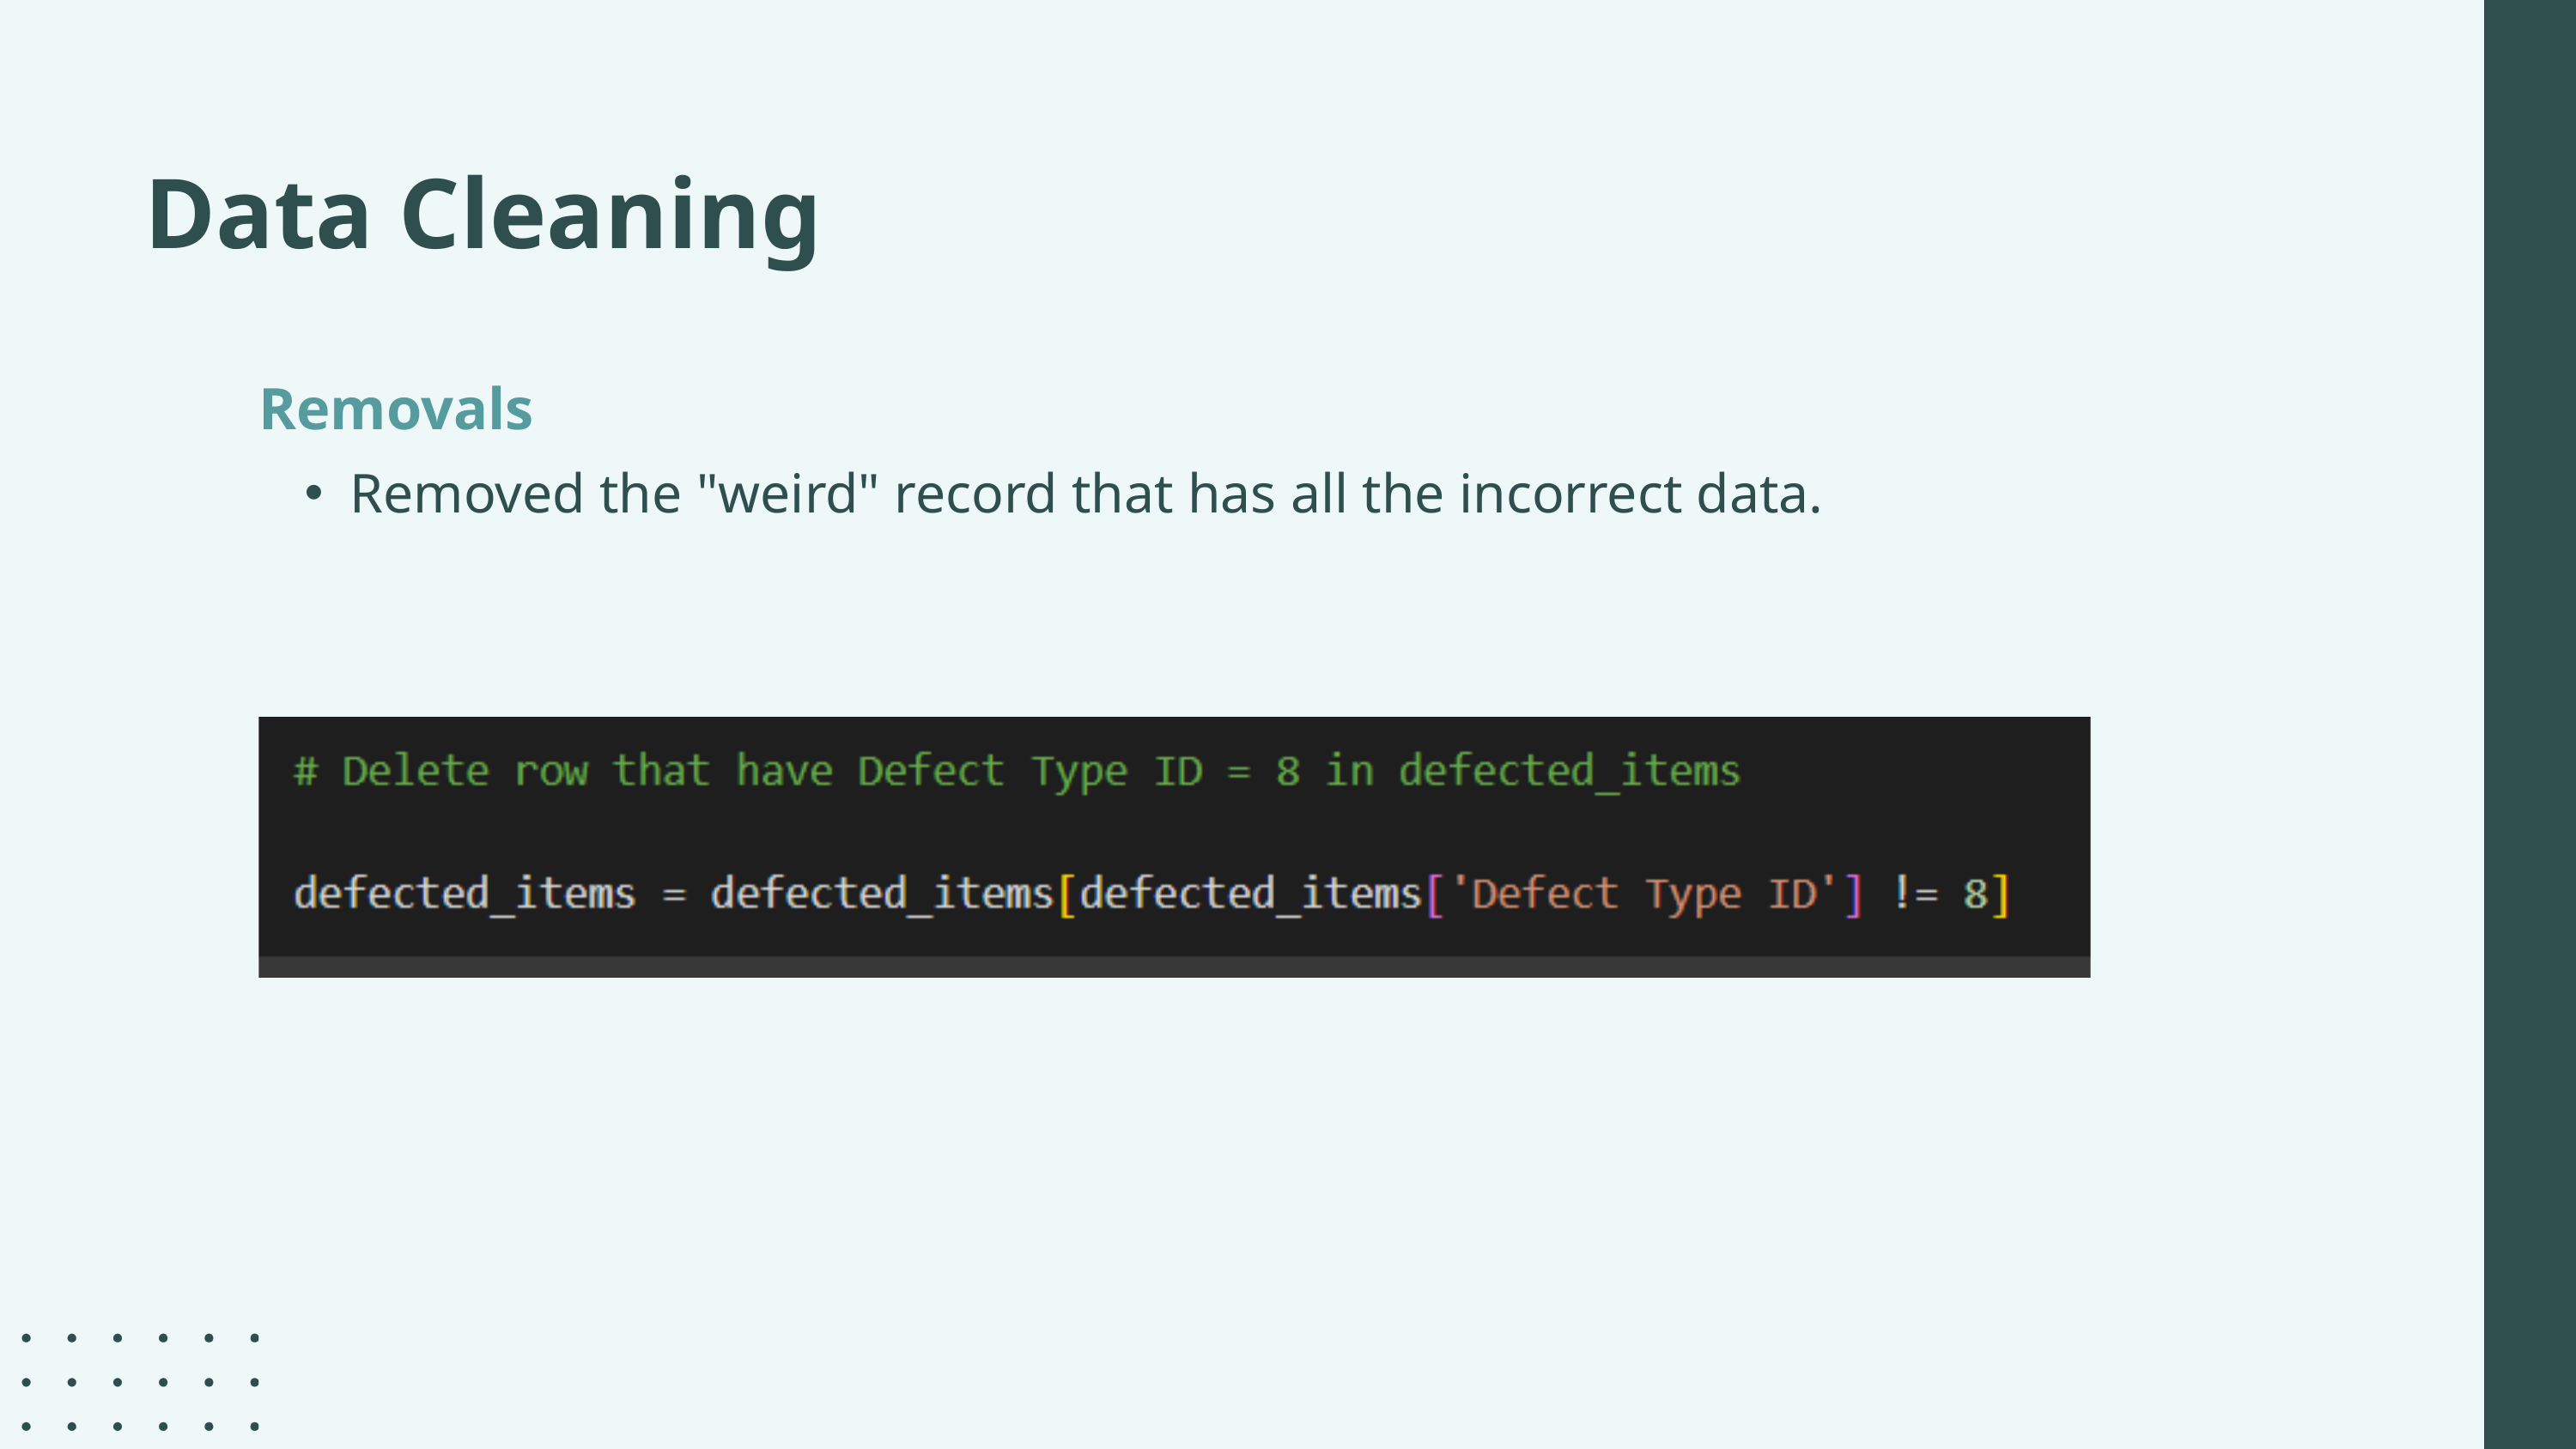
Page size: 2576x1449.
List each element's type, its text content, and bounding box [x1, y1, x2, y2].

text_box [0, 791, 2576, 903]
text_box Removals Removed the "weird" record that has all the incorrect data. [258, 347, 1992, 524]
text_box Data Cleaning [144, 167, 847, 268]
text_box [258, 912, 2091, 978]
text_box [0, 1333, 259, 1449]
text_box [258, 717, 2091, 788]
